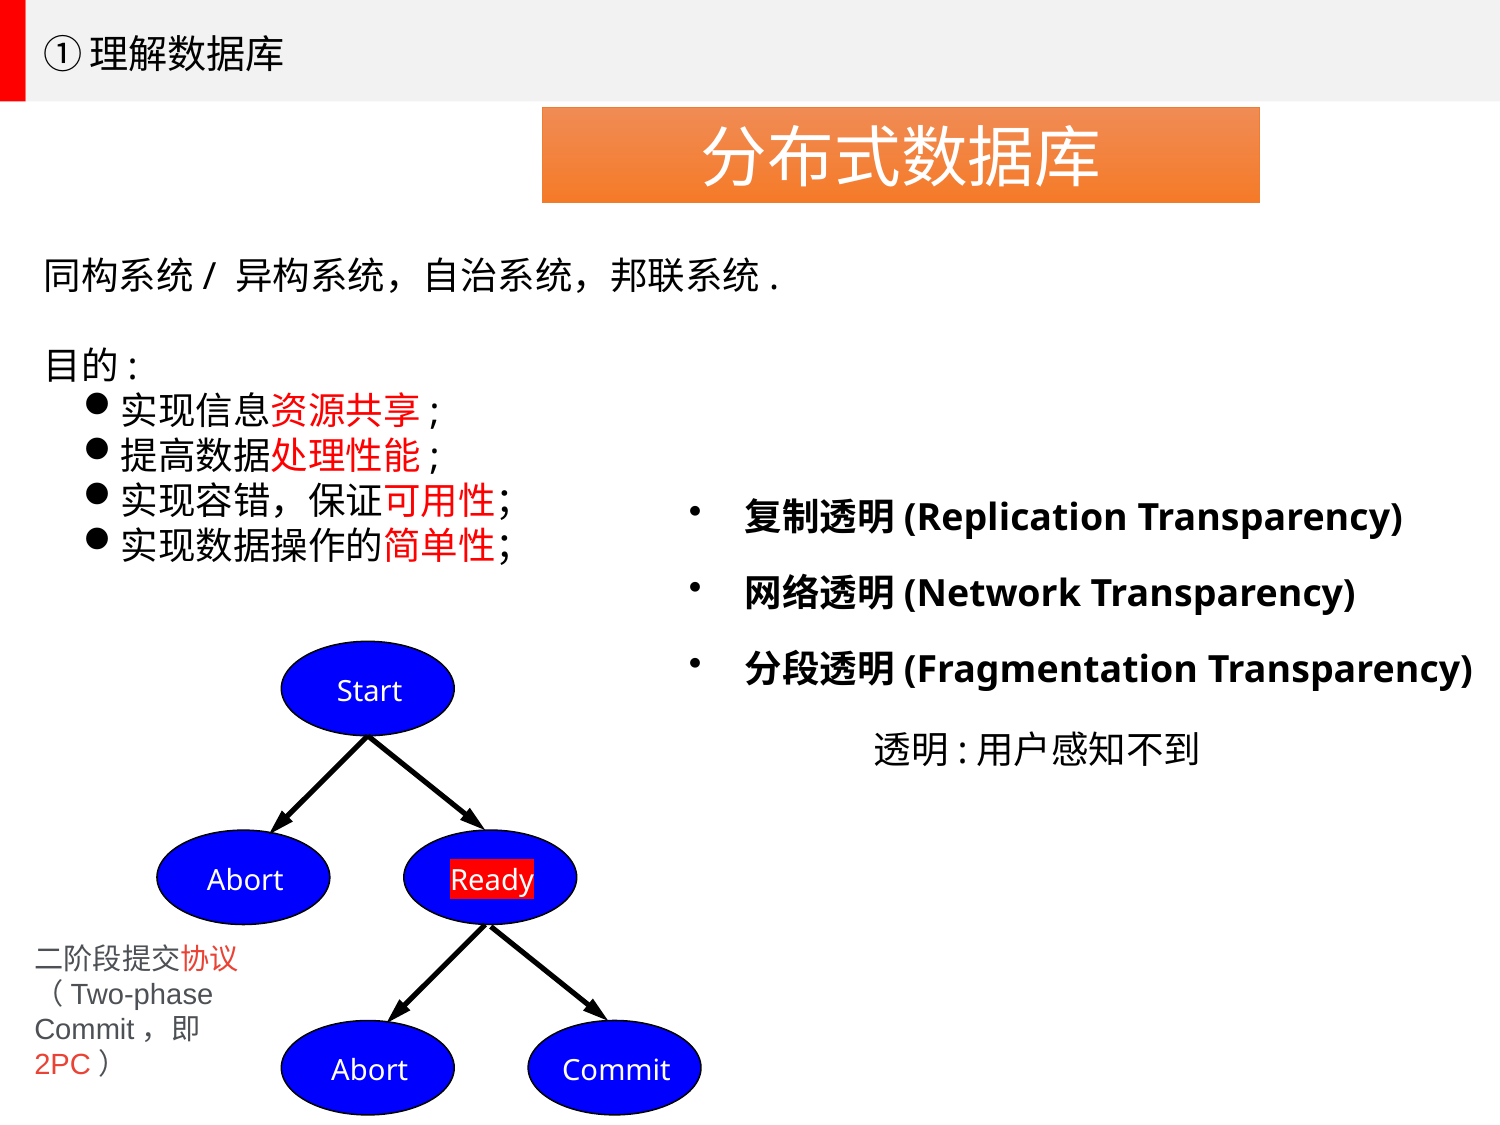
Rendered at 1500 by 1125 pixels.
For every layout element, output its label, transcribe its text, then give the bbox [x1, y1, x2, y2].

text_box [19, 641, 701, 1115]
text_box 同构系统/ 异构系统，自治系统，邦联系统. 目的: 实现信息资源共享; 提高数据处理性能; 实现容错，保证可用性； 实现数据操作的简单性； [28, 244, 779, 574]
text_box 复制透明(Replication Transparency) 网络透明(Network Transparency) 分段透明(Fragmentation Transparency) [673, 458, 1500, 758]
text_box 分布式数据库 [542, 107, 1260, 203]
text_box 透明:用户感知不到 [858, 719, 1500, 779]
text_box ①理解数据库 [28, 27, 1135, 85]
